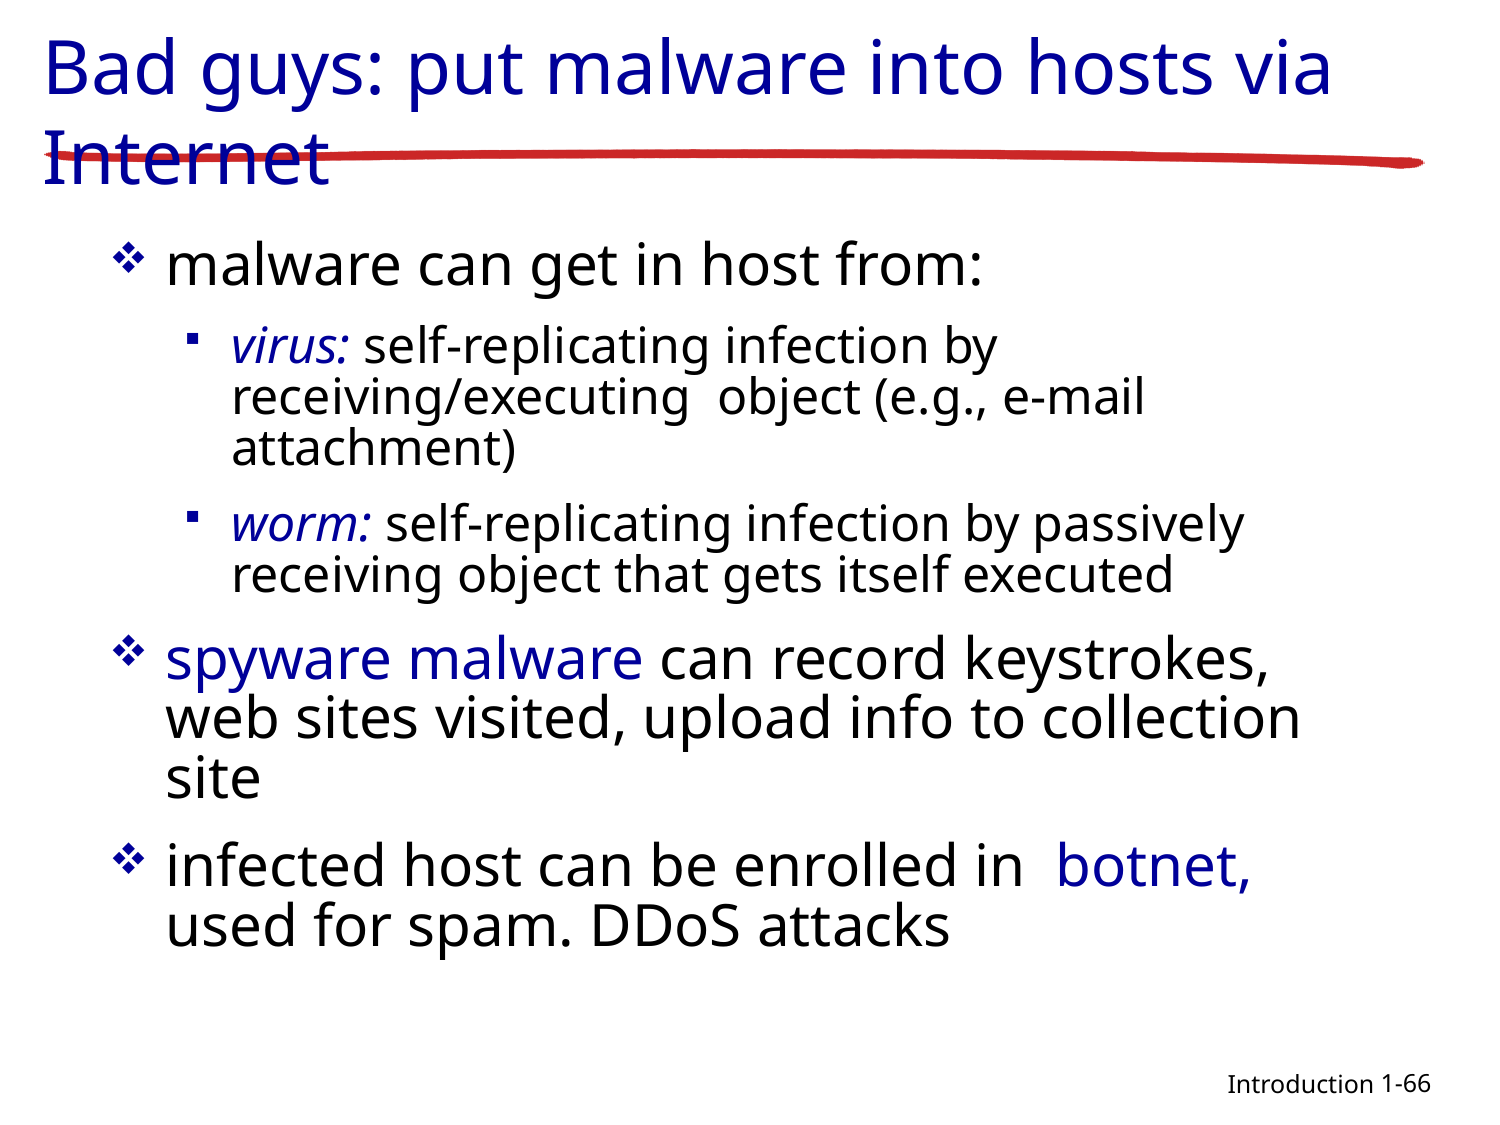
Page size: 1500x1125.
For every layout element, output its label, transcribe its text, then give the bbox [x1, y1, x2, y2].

title Bad guys: put malware into hosts via Internet [27, 15, 1500, 204]
picture [37, 143, 1441, 174]
slide_number 1-66 [1365, 1059, 1477, 1106]
list malware can get in host from: virus: self-replicating infection by receiving/executing object (e.g., e-mail attachment) worm: self-replicating infection by passively receiving object that gets itself executed spyware malware can record keystrokes, web sites visited, upload info to collection site infected host can be enrolled in botnet, used for spam. DDoS attacks [94, 230, 1360, 1014]
footer Introduction [914, 1060, 1391, 1109]
